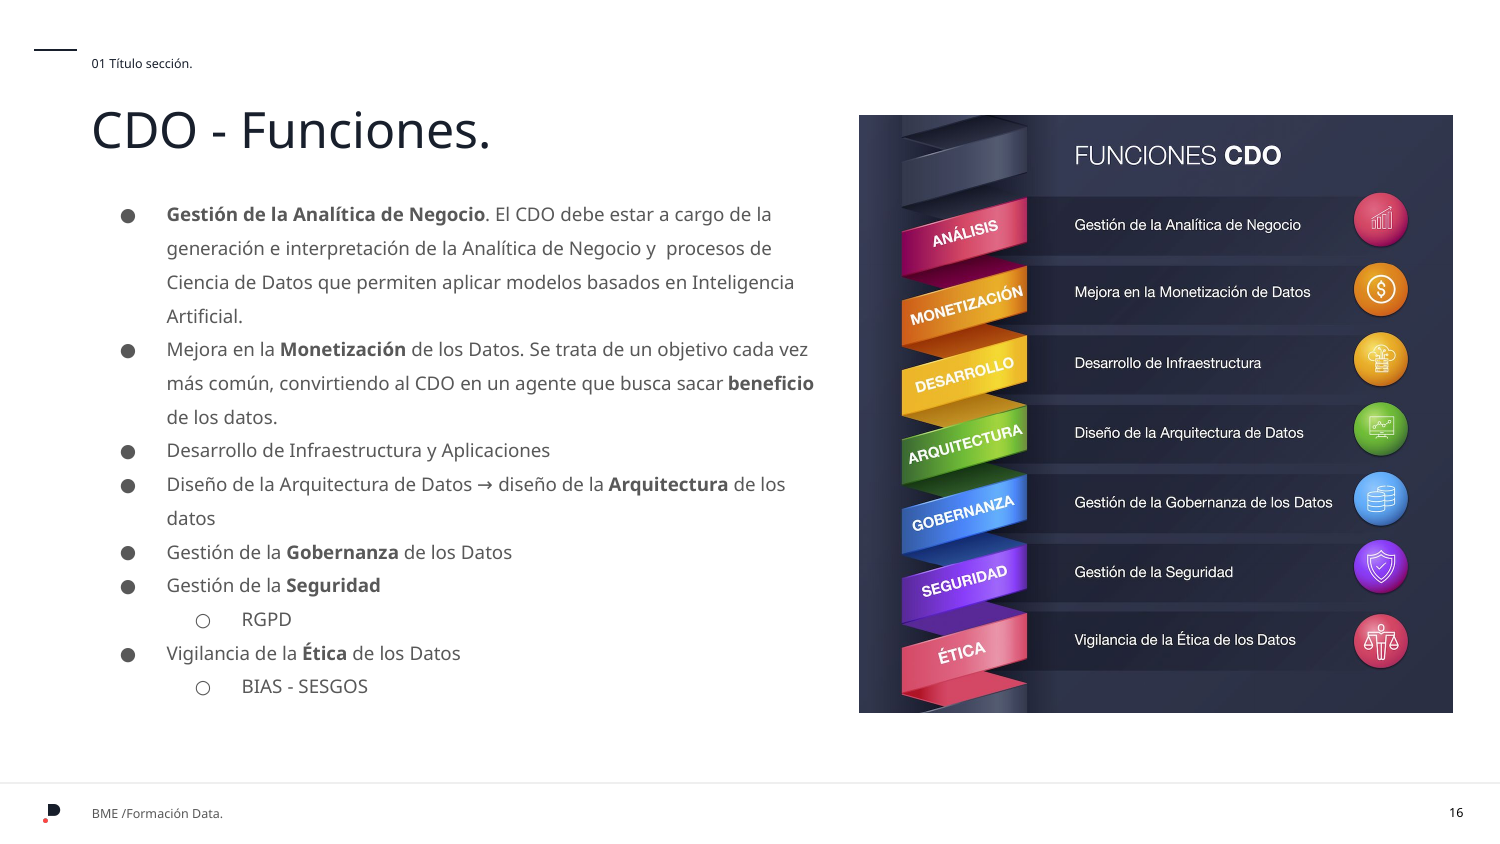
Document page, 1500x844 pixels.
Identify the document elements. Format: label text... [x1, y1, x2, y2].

picture [43, 804, 61, 823]
text_box 01 Título sección. [91, 40, 210, 66]
list Gestión de la Analítica de Negocio. El CDO debe estar a cargo de la generación e interpretación de la Analítica de Negocio y procesos de Ciencia de Datos que permiten aplicar modelos basados en Inteligencia Artificial. Mejora en la Monetización de los Datos. Se trata de un objetivo cada vez más común, convirtiendo al CDO en un agente que busca sacar beneficio de los datos. Desarrollo de Infraestructura y Aplicaciones Diseño de la Arquitectura de Datos → diseño de la Arquitectura de los datos Gestión de la Gobernanza de los Datos Gestión de la Seguridad RGPD Vigilancia de la Ética de los Datos BIAS - SESGOS [91, 191, 815, 713]
picture [859, 115, 1453, 714]
text_box CDO - Funciones. [91, 98, 750, 192]
